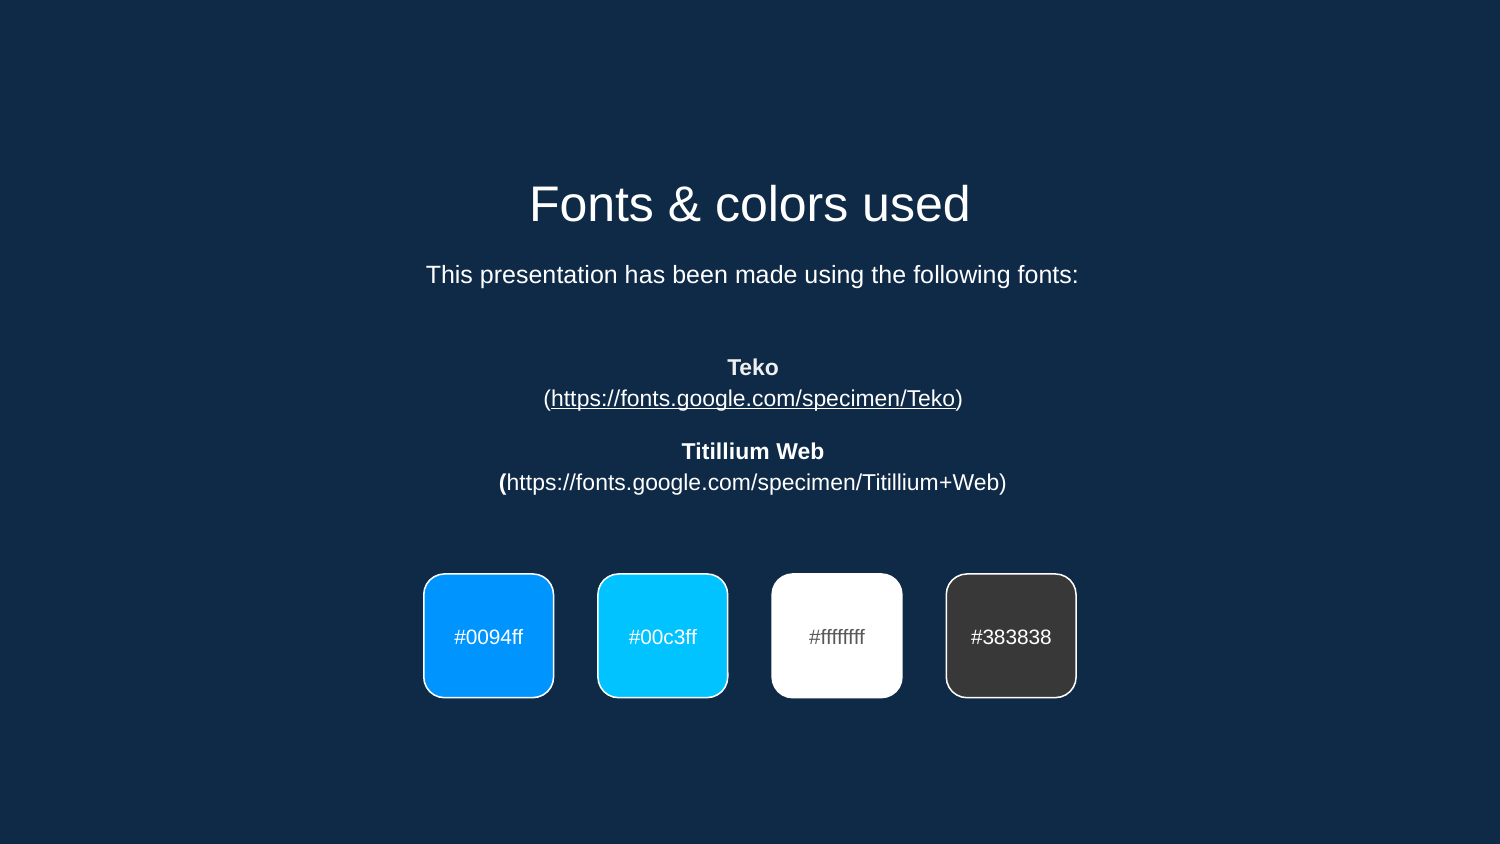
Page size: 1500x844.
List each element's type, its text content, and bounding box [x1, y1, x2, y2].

text_box [423, 672, 554, 698]
text_box #0094ff [423, 599, 554, 672]
title Fonts & colors used [171, 156, 1328, 236]
text_box #00c3ff [597, 599, 728, 672]
text_box #ffffffff [772, 599, 902, 672]
text_box [946, 672, 1077, 698]
text_box [772, 573, 902, 599]
text_box #383838 [946, 599, 1077, 672]
text_box [946, 573, 1077, 599]
text_box [423, 573, 554, 599]
list Teko (https://fonts.google.com/specimen/Teko) Titillium Web (https://fonts.google.com/specimen/Titillium+Web) [175, 339, 1332, 504]
text_box [597, 573, 728, 599]
text_box [772, 672, 902, 698]
list This presentation has been made using the following fonts: [175, 239, 1332, 312]
text_box [597, 672, 728, 698]
